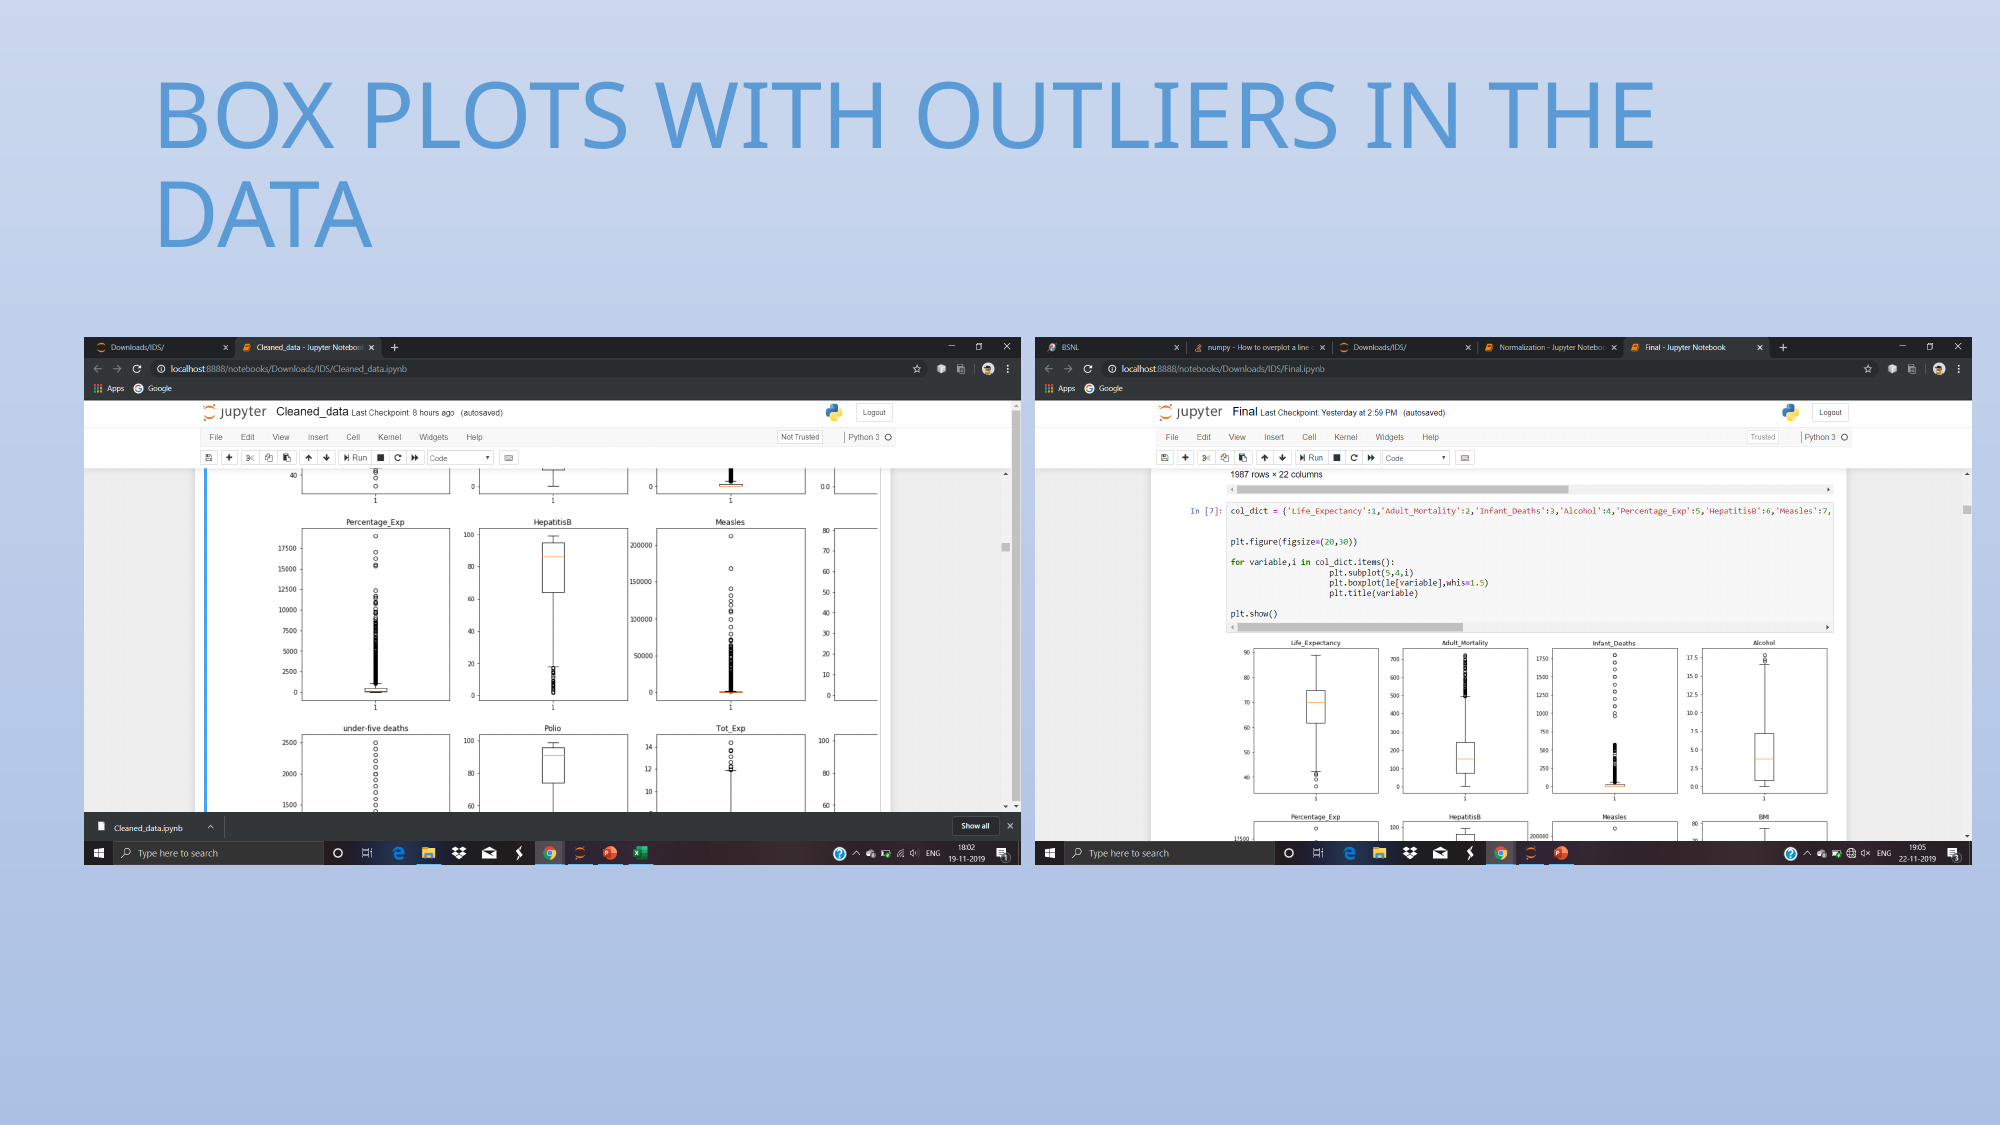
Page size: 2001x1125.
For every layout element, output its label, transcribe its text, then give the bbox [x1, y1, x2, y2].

picture [84, 337, 1021, 865]
picture [1035, 337, 1972, 865]
title BOX PLOTS WITH OUTLIERS IN THE DATA [137, 59, 1863, 278]
